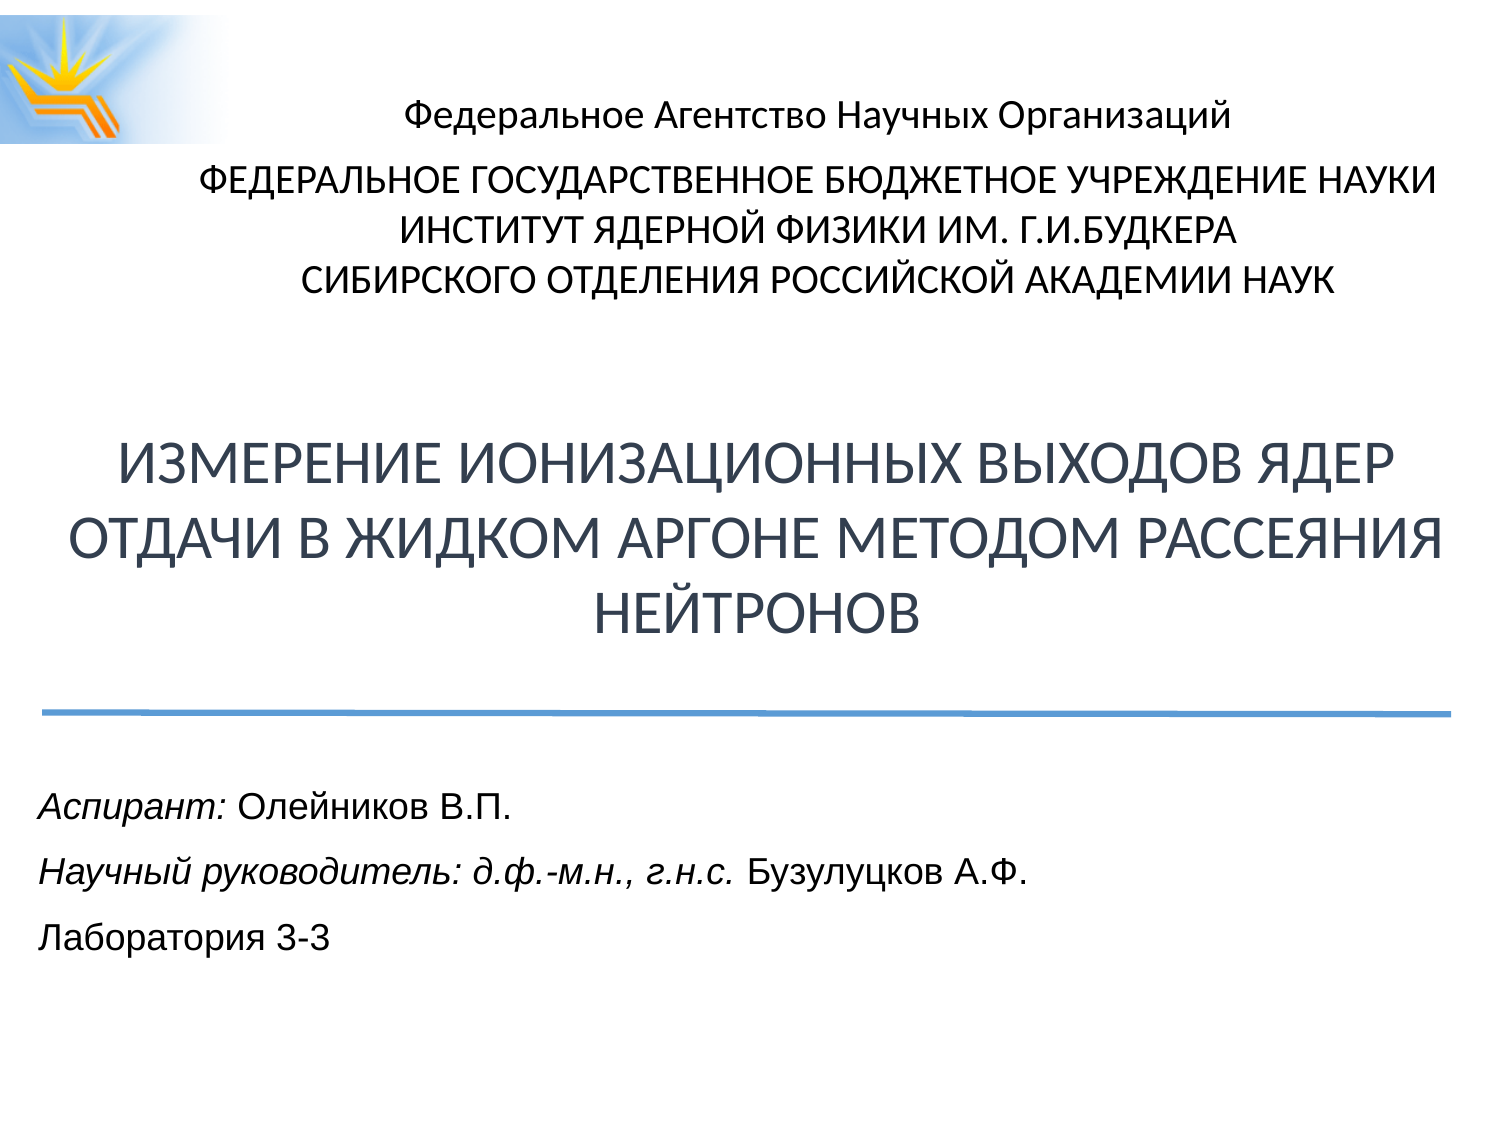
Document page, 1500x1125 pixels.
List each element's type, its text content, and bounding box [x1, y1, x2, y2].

text_box Измерение ионизационных выходов ядер отдачи в жидком аргоне методом рассеяния нейтронов [36, 413, 1479, 654]
picture [0, 15, 233, 144]
text_box Аспирант: Олейников В.П. Научный руководитель: д.ф.-м.н., г.н.с. Бузулуцков А.Ф. Лаборатория 3-3 [23, 774, 1062, 966]
text_box Федеральное Агентство Научных Организаций ФЕДЕРАЛЬНОЕ ГОСУДАРСТВЕННОЕ БЮДЖЕТНОЕ УЧРЕЖДЕНИЕ НАУКИ ИНСТИТУТ ЯДЕРНОЙ ФИЗИКИ ИМ. Г.И.БУДКЕРА СИБИРСКОГО ОТДЕЛЕНИЯ РОССИЙСКОЙ АКАДЕМИИ НАУК [136, 79, 1500, 310]
